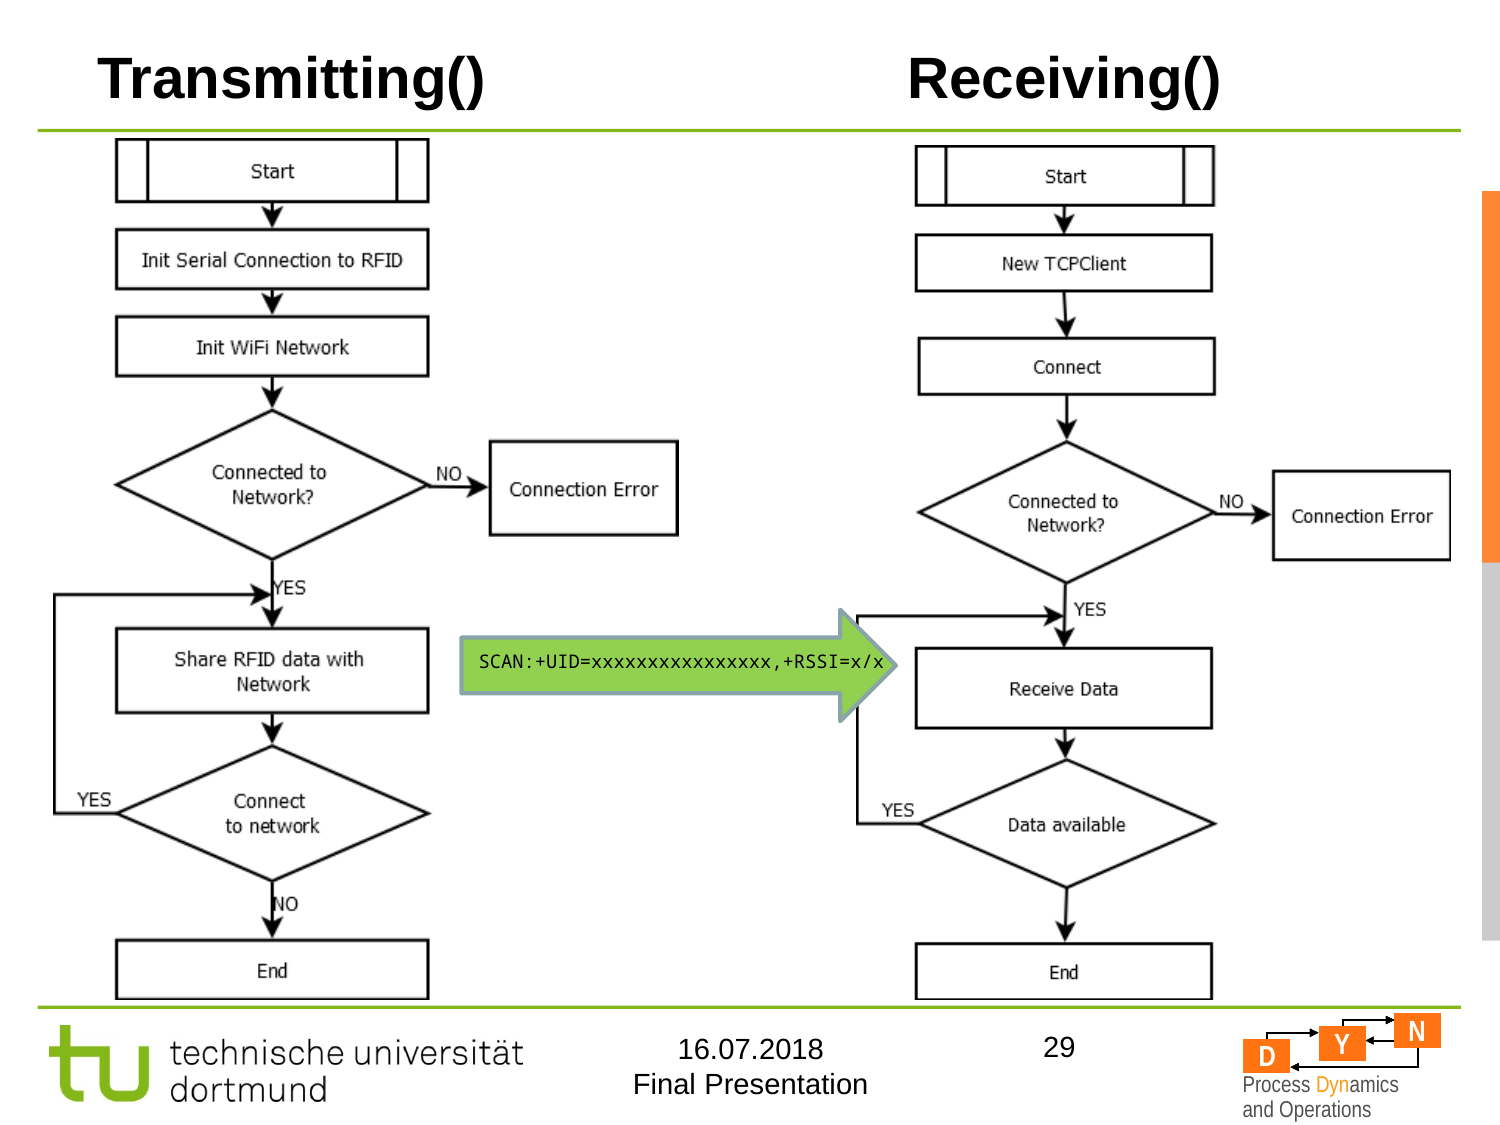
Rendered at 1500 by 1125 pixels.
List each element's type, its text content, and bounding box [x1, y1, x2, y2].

picture [52, 138, 679, 1000]
title Transmitting() Receiving() [81, 10, 1417, 141]
text_box [683, 607, 850, 642]
text_box [838, 707, 850, 724]
text_box SCAN:+UID=xxxxxxxxxxxxxxxx,+RSSI=x/x [683, 642, 850, 707]
picture [49, 1025, 523, 1102]
picture [856, 145, 1451, 1000]
